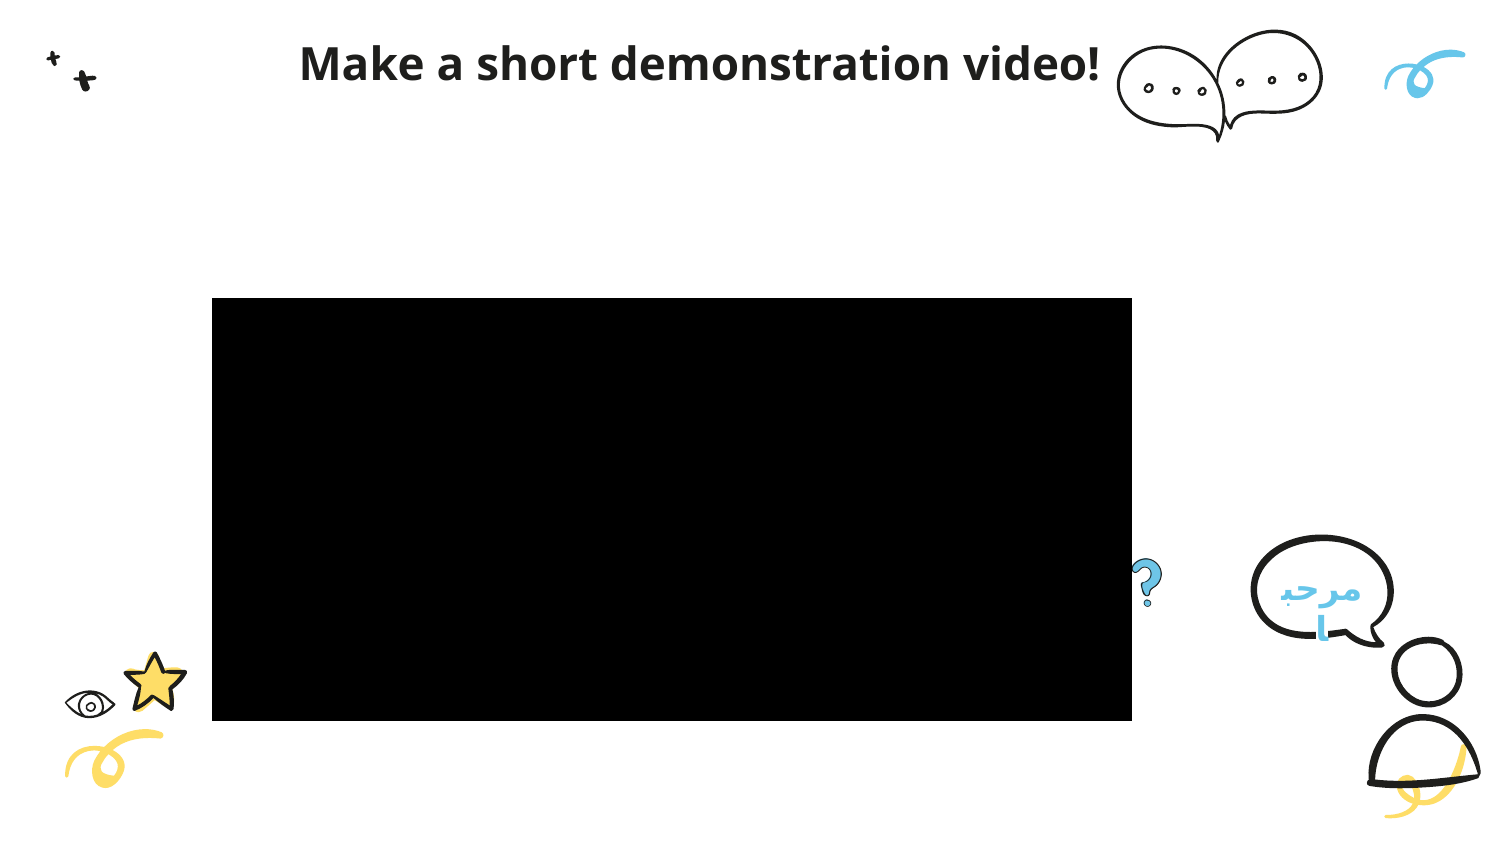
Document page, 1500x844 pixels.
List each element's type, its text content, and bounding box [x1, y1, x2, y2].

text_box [1111, 29, 1324, 143]
text_box [1384, 49, 1466, 99]
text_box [122, 651, 189, 713]
text_box [1384, 797, 1446, 819]
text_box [45, 50, 98, 92]
text_box Make a short demonstration video! [138, 19, 1273, 105]
text_box [65, 729, 164, 789]
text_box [64, 690, 117, 719]
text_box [1245, 534, 1482, 789]
picture [212, 298, 1162, 721]
